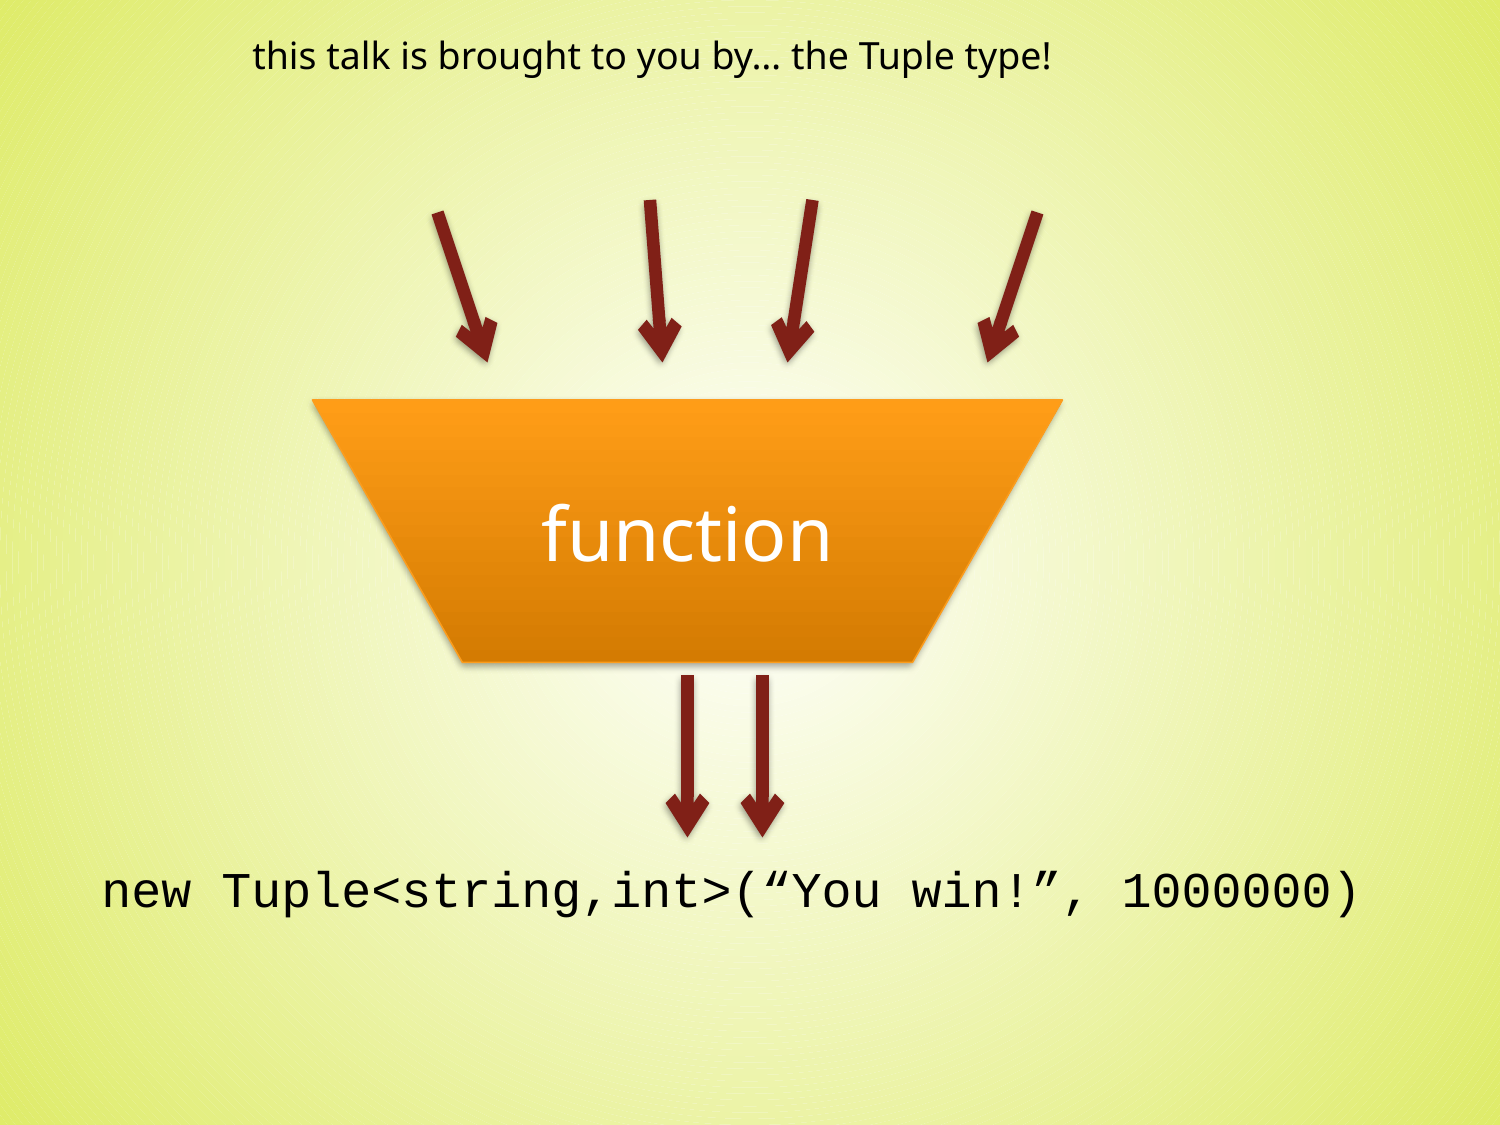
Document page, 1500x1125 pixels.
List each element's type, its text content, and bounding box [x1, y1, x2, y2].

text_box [437, 199, 1038, 363]
text_box function [311, 399, 1064, 664]
text_box new Tuple<string,int>(“You win!”, 1000000) [24, 849, 1438, 925]
text_box this talk is brought to you by… the Tuple type! [237, 24, 1250, 85]
